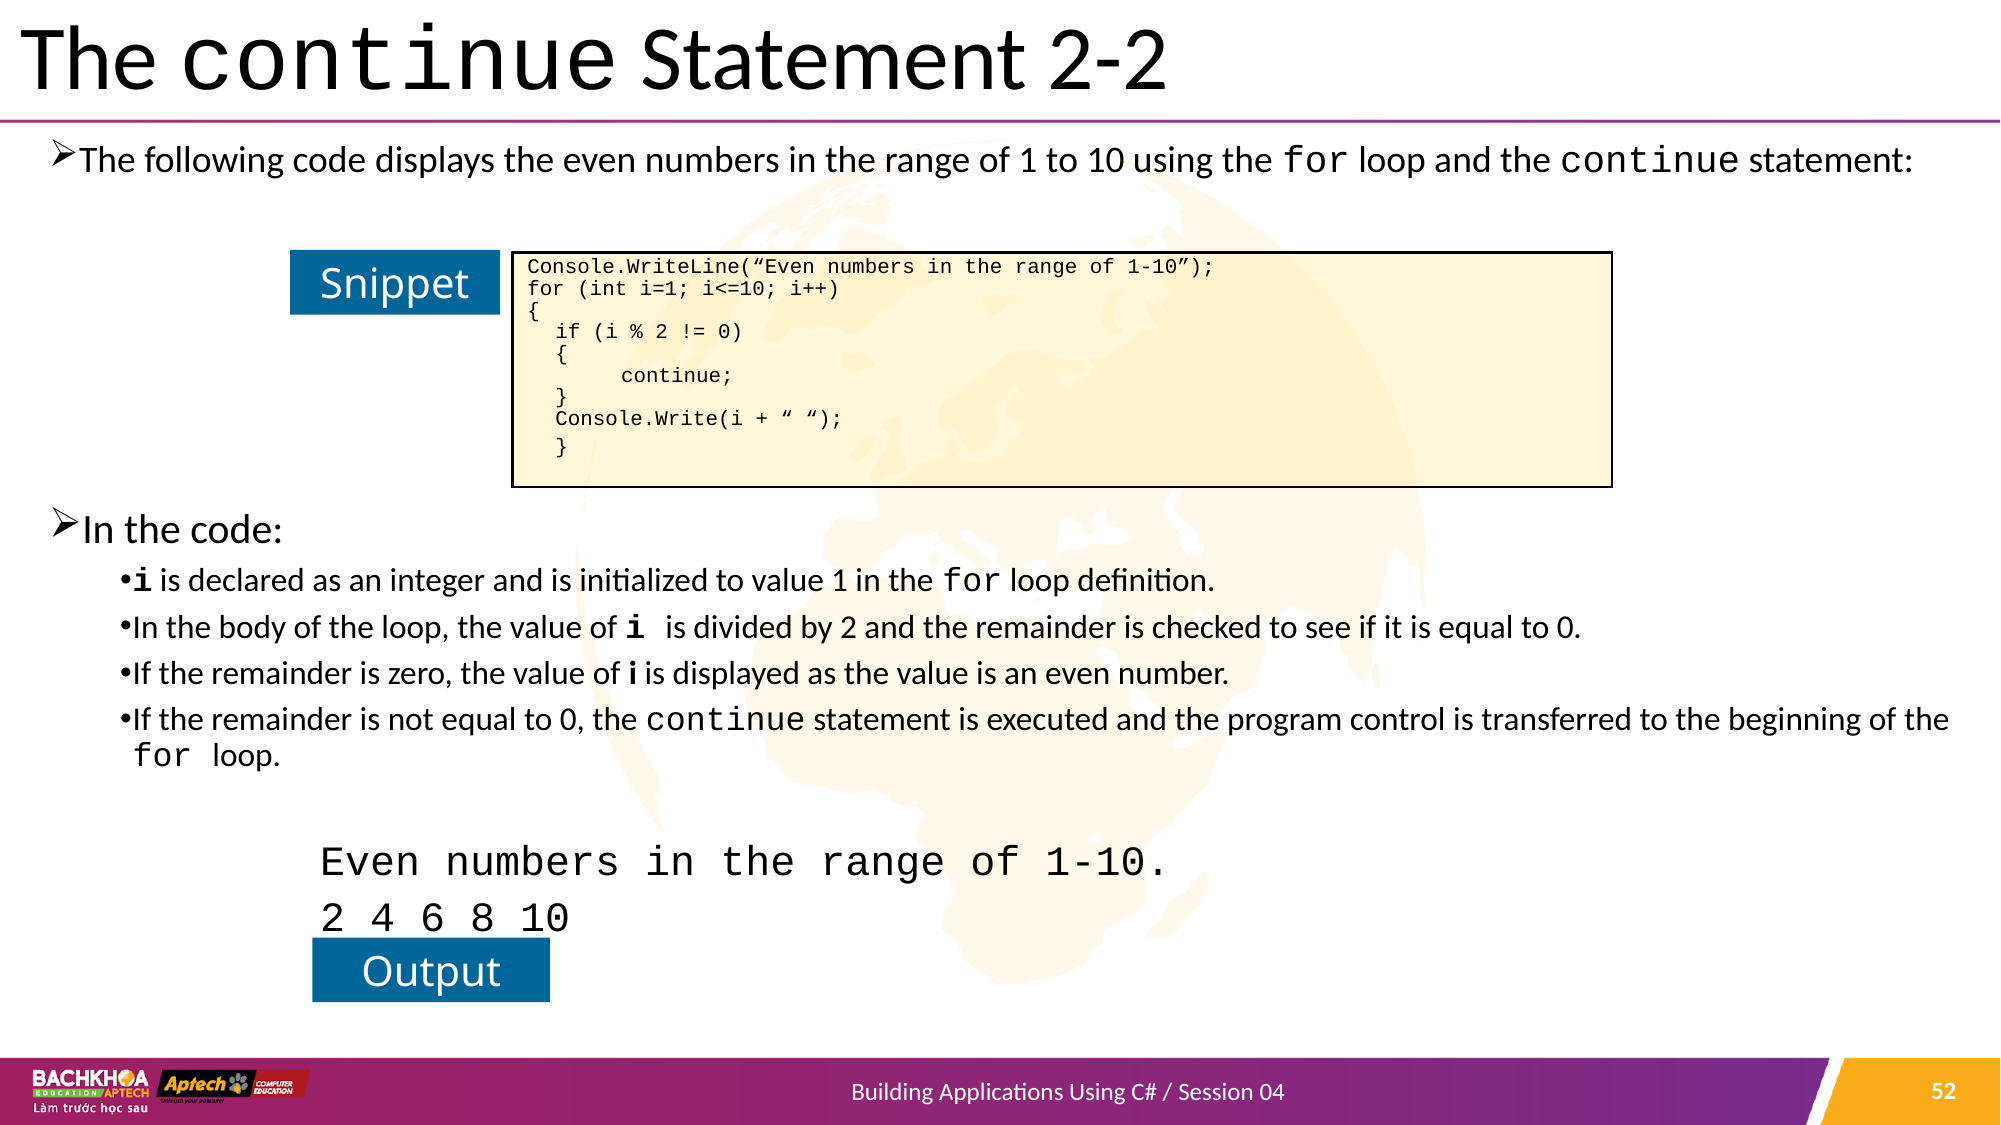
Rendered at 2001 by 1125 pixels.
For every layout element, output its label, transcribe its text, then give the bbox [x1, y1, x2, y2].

list The following code displays the even numbers in the range of 1 to 10 using the for loop and the continue statement: In the code: i is declared as an integer and is initialized to value 1 in the for loop definition. In the body of the loop, the value of i is divided by 2 and the remainder is checked to see if it is equal to 0. If the remainder is zero, the value of i is displayed as the value is an even number. If the remainder is not equal to 0, the continue statement is executed and the program control is transferred to the beginning of the for loop. Even numbers in the range of 1-10. 2 4 6 8 10 [5, 125, 1993, 1014]
footer Building Applications Using C# / Session 04 [324, 1060, 1813, 1120]
text_box Output [312, 937, 550, 1003]
text_box Console.WriteLine(“Even numbers in the range of 1-10”); for (int i=1; i<=10; i++) { if (i % 2 != 0) { continue; } Console.Write(i + “ “); } [512, 252, 1613, 488]
picture [0, 0, 2001, 1125]
title The continue Statement 2-2 [5, 3, 1993, 116]
slide_number 52 [1899, 1059, 1988, 1120]
text_box Snippet [290, 249, 500, 315]
